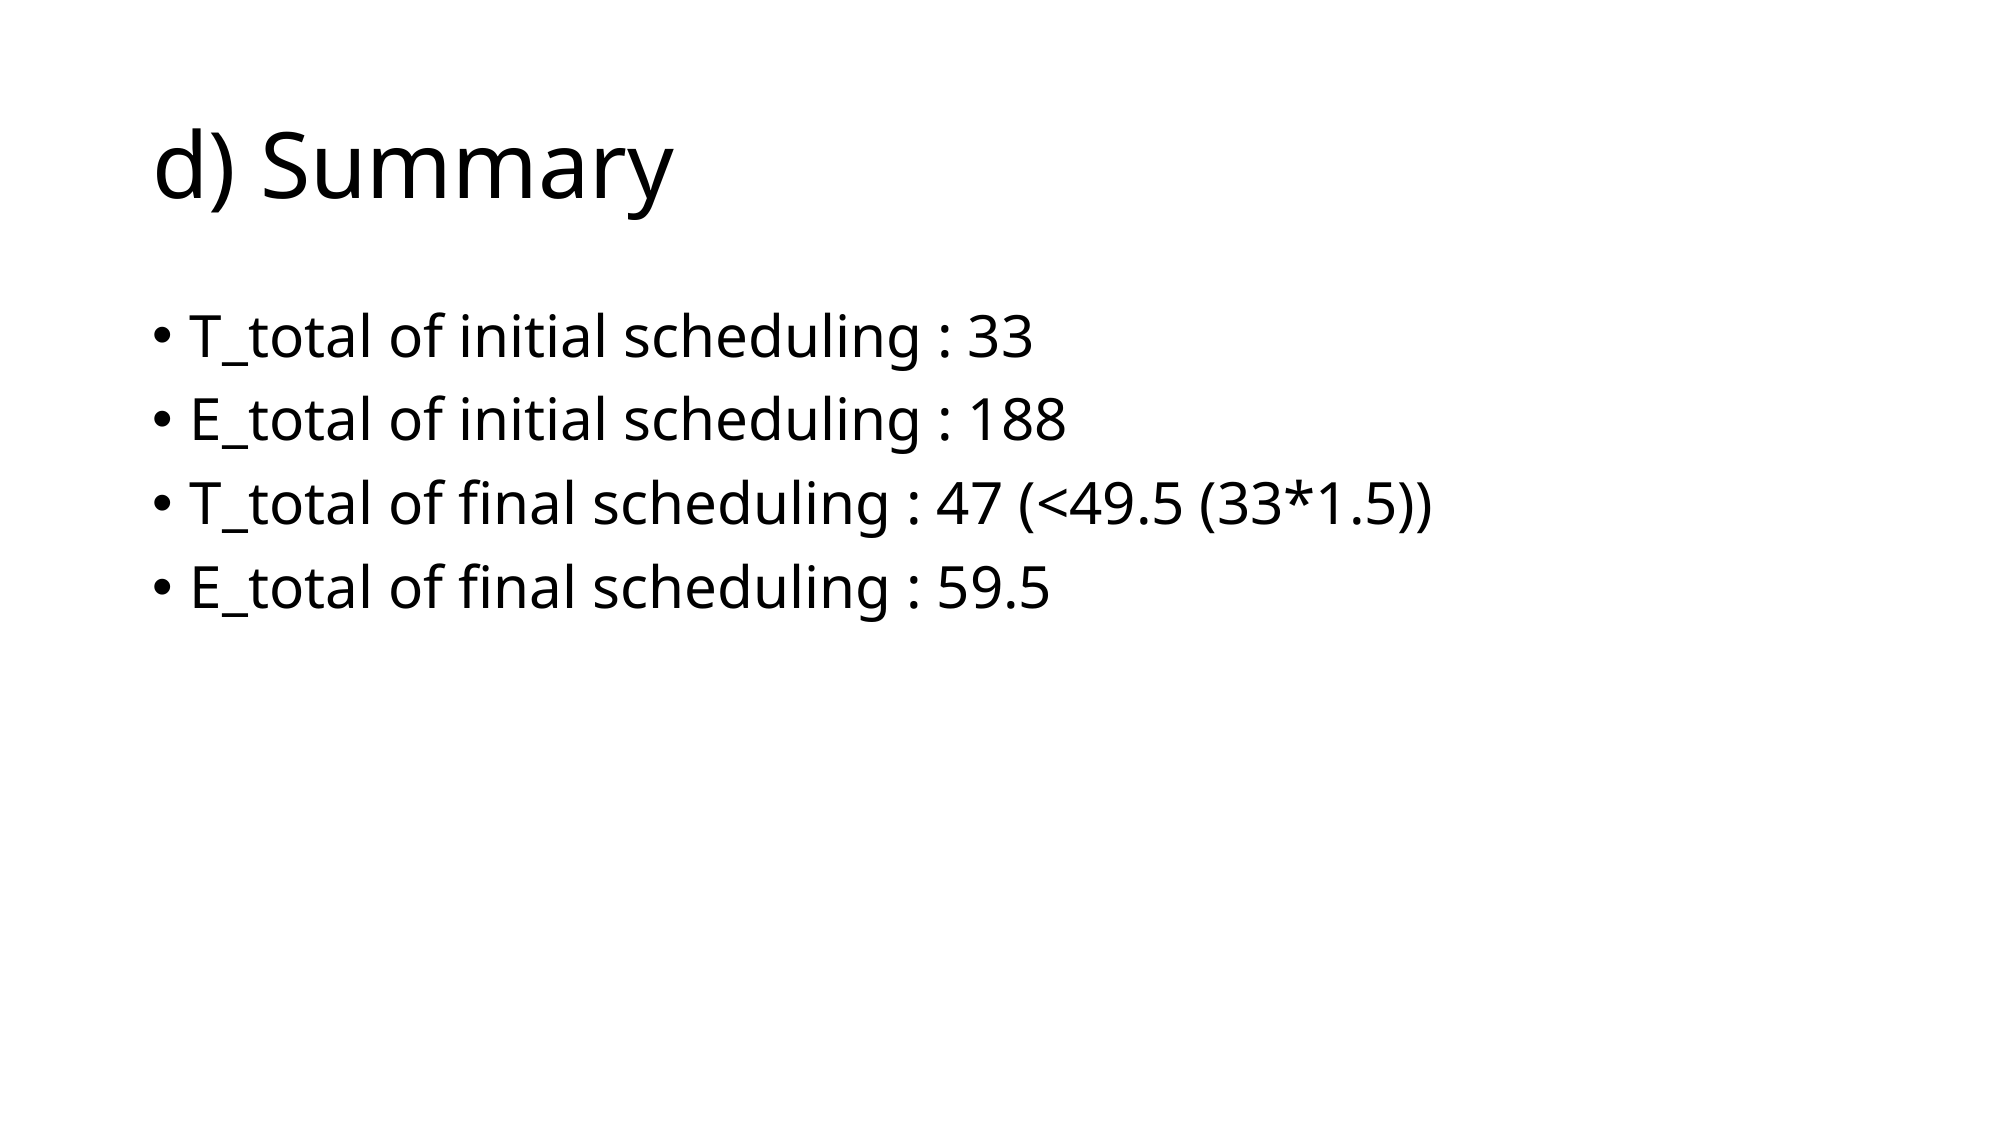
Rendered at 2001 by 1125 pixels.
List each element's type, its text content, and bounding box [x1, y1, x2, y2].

title d) Summary [137, 59, 1863, 278]
list T_total of initial scheduling : 33 E_total of initial scheduling : 188 T_total of final scheduling : 47 (<49.5 (33*1.5)) E_total of final scheduling : 59.5 [137, 299, 1863, 1014]
